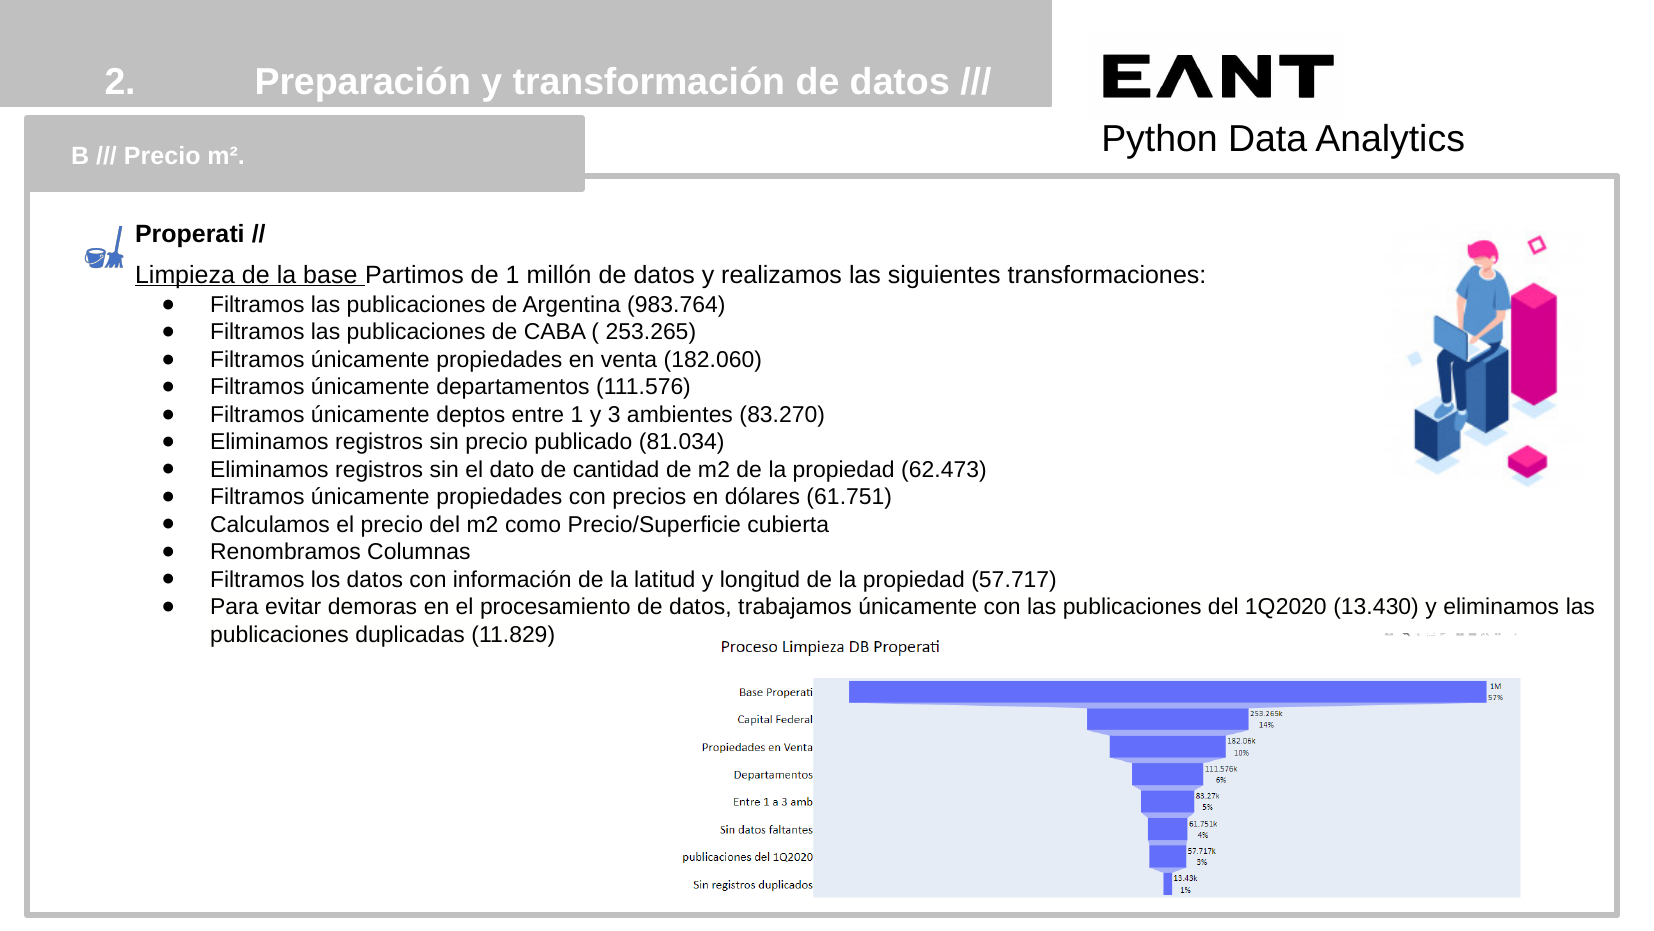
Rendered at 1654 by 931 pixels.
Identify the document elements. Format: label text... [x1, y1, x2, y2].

text_box Filtramos las publicaciones de Argentina (983.764) Filtramos las publicaciones de CABA ( 253.265) Filtramos únicamente propiedades en venta (182.060) Filtramos únicamente departamentos (111.576) Filtramos únicamente deptos entre 1 y 3 ambientes (83.270) Eliminamos registros sin precio publicado (81.034) Eliminamos registros sin el dato de cantidad de m2 de la propiedad (62.473) Filtramos únicamente propiedades con precios en dólares (61.751) Calculamos el precio del m2 como Precio/Superficie cubierta Renombramos Columnas Filtramos los datos con información de la latitud y longitud de la propiedad (57.717) Para evitar demoras en el procesamiento de datos, trabajamos únicamente con las publicaciones del 1Q2020 (13.430) y eliminamos las publicaciones duplicadas (11.829) [120, 274, 1654, 662]
text_box 2. Preparación y transformación de datos /// [89, 49, 1052, 148]
text_box [83, 599, 767, 666]
text_box Python Data Analytics [1086, 106, 1654, 202]
text_box Properati // Limpieza de la base Partimos de 1 millón de datos y realizamos las siguientes transformaciones: [120, 210, 1552, 274]
picture [80, 224, 127, 270]
text_box B /// Precio m². [56, 132, 574, 180]
text_box [26, 118, 582, 190]
picture [1383, 222, 1583, 490]
text_box [26, 175, 1618, 915]
text_box [0, 0, 1052, 107]
picture [680, 633, 1521, 921]
picture [1086, 29, 1349, 125]
